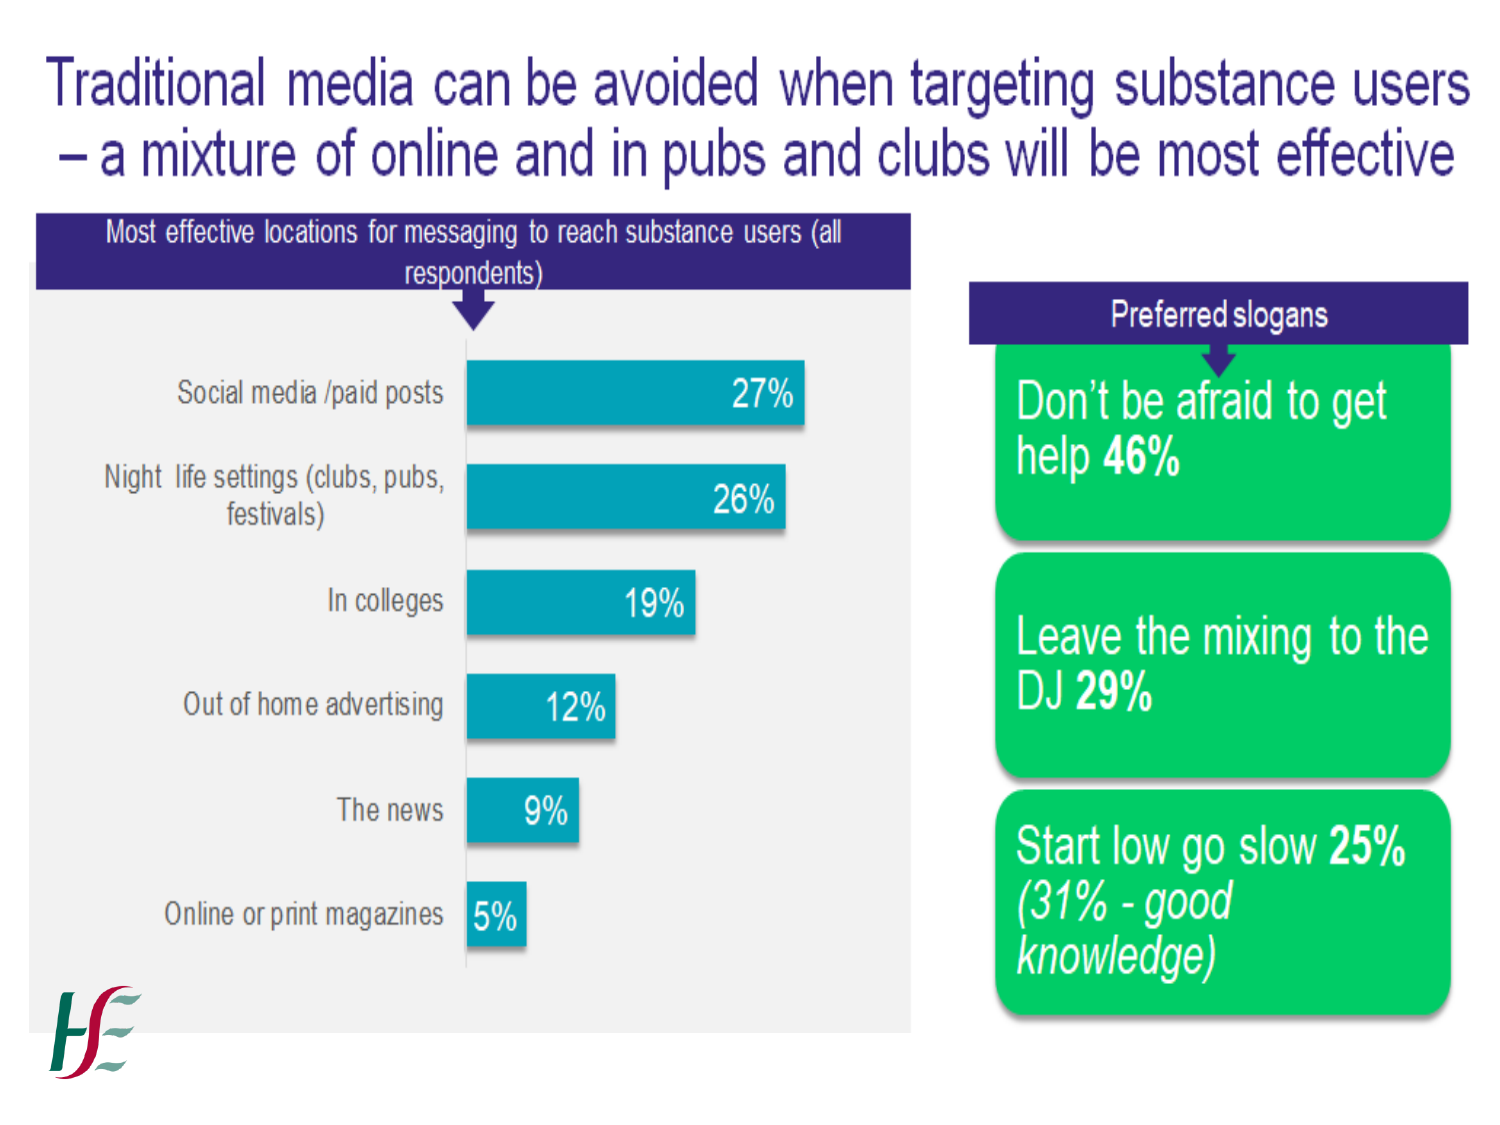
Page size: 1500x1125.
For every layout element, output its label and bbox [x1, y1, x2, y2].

picture [29, 51, 1489, 1091]
